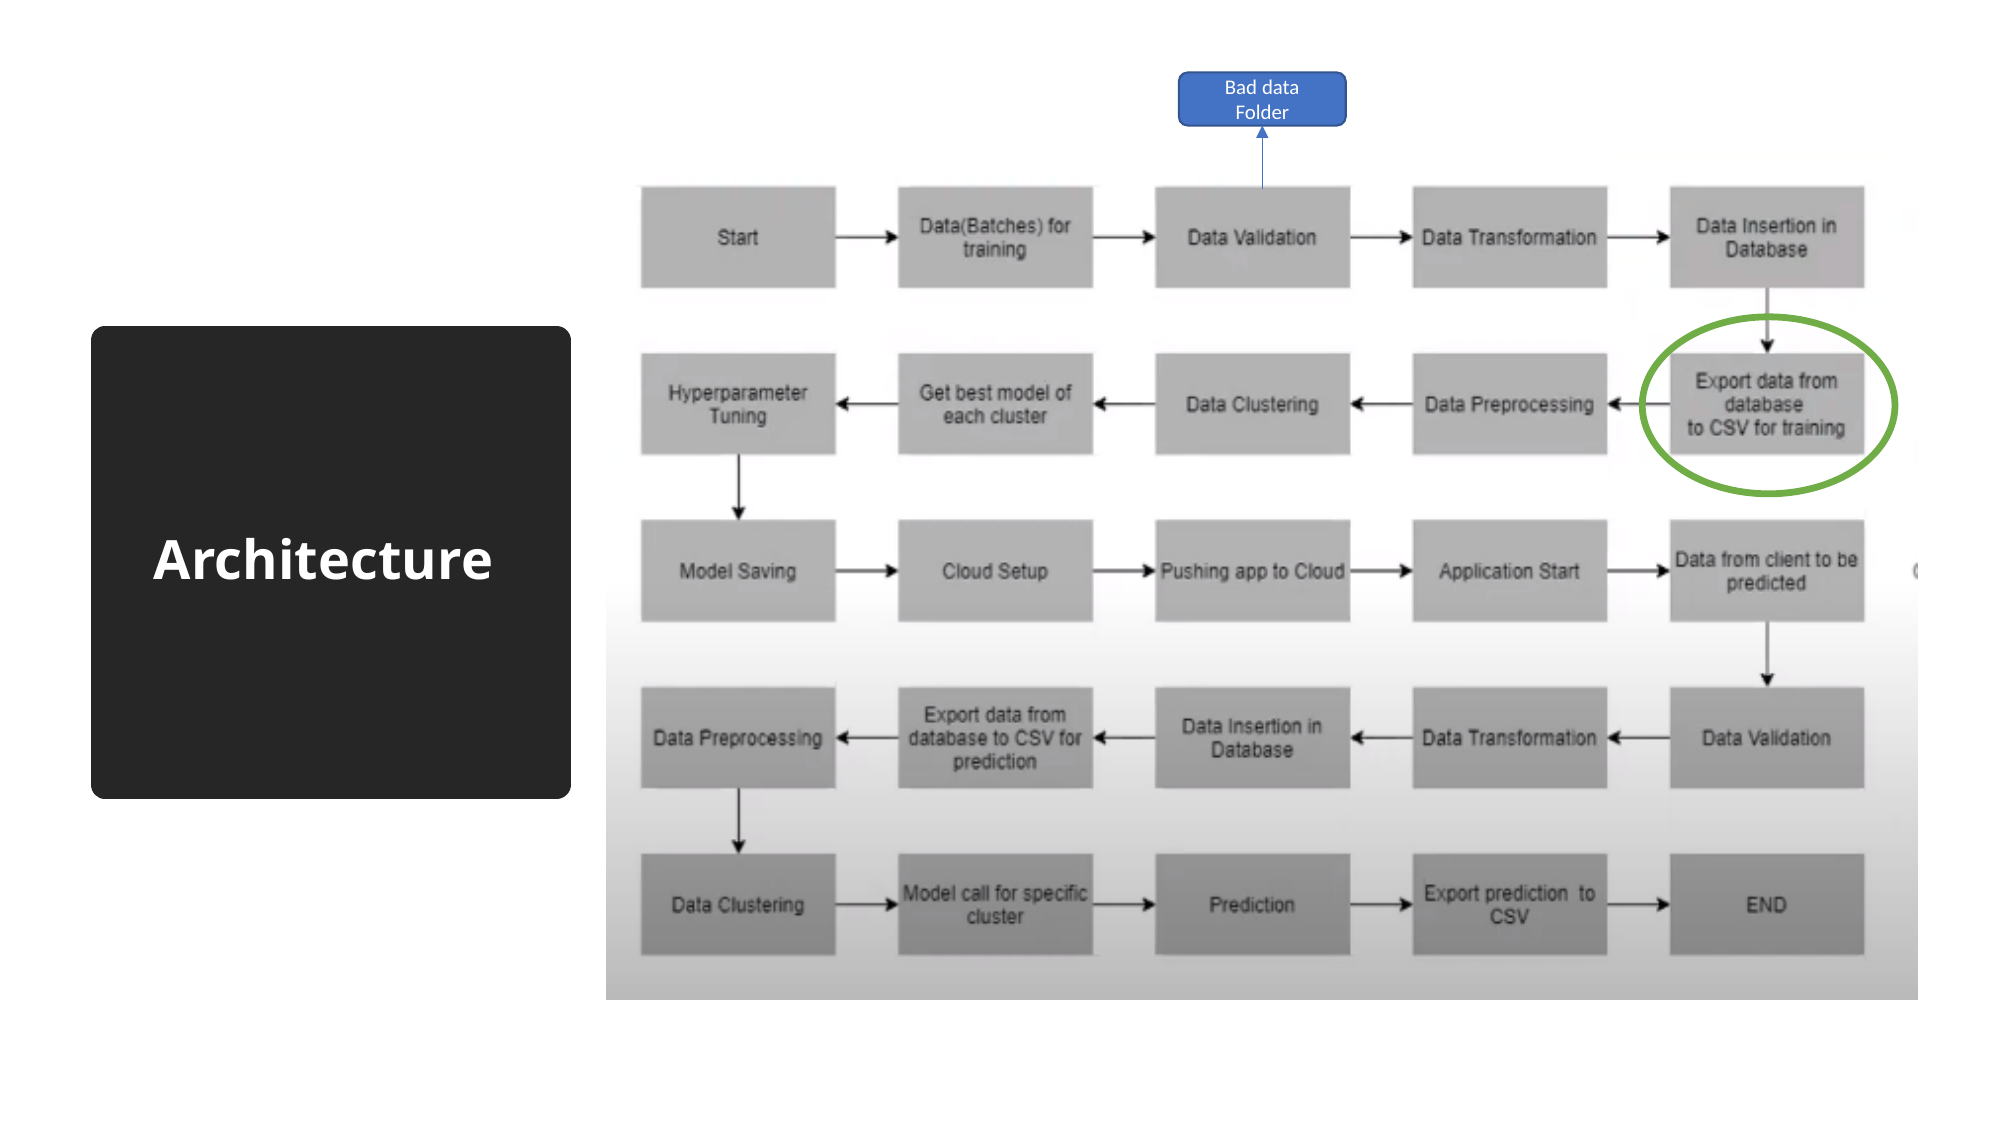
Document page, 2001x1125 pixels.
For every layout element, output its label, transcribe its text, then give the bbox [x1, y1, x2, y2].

picture [606, 151, 1918, 1000]
text_box Bad data Folder [1177, 71, 1347, 127]
title Architecture [105, 340, 557, 785]
